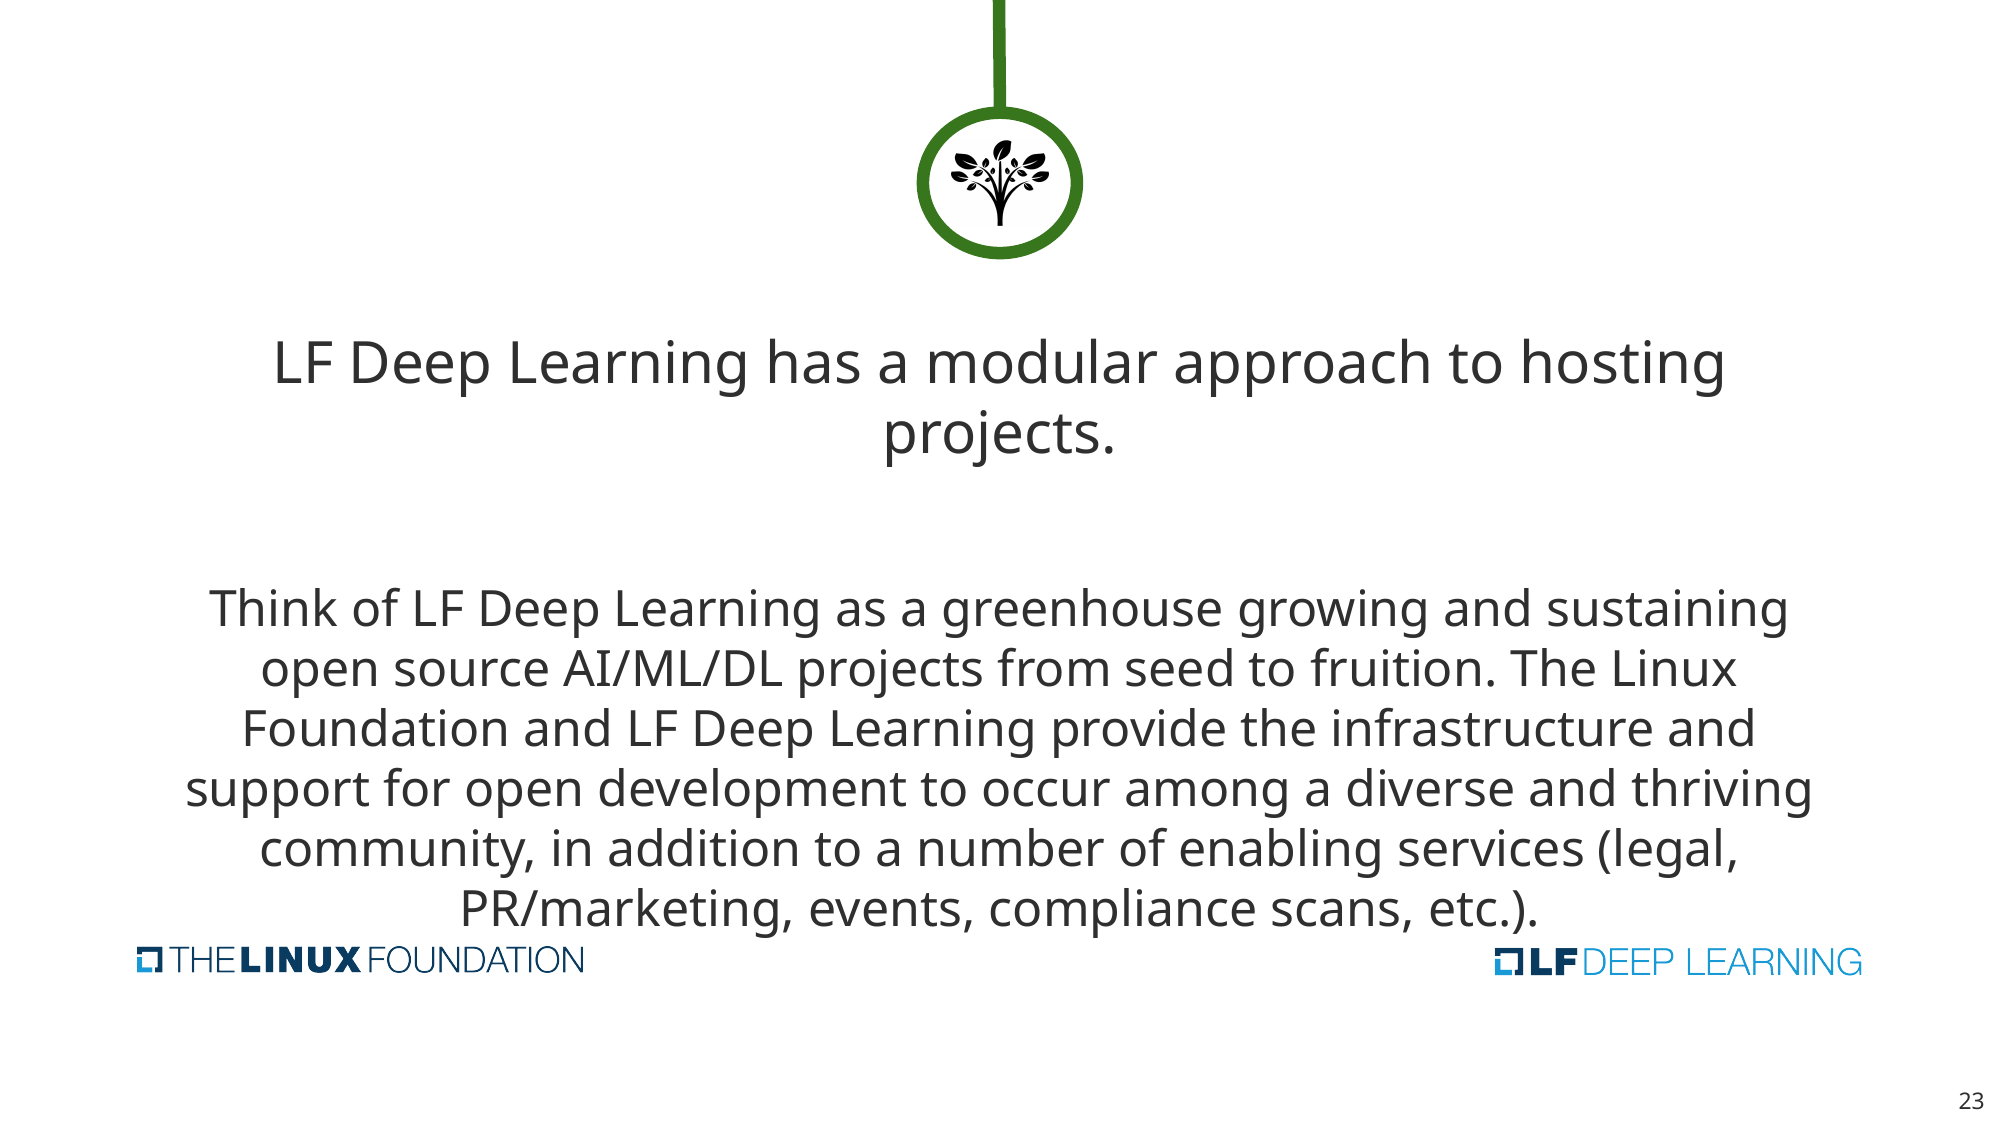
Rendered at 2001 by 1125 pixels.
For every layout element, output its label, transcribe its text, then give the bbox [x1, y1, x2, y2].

list LF Deep Learning has a modular approach to hosting projects. Think of LF Deep Learning as a greenhouse growing and sustaining open source AI/ML/DL projects from seed to fruition. The Linux Foundation and LF Deep Learning provide the infrastructure and support for open development to occur among a diverse and thriving community, in addition to a number of enabling services (legal, PR/marketing, events, compliance scans, etc.). [137, 226, 1863, 884]
picture [1493, 946, 1863, 977]
picture [951, 139, 1049, 227]
text_box [922, 112, 1077, 254]
slide_number ‹#› [1939, 1080, 2000, 1125]
picture [137, 946, 583, 973]
